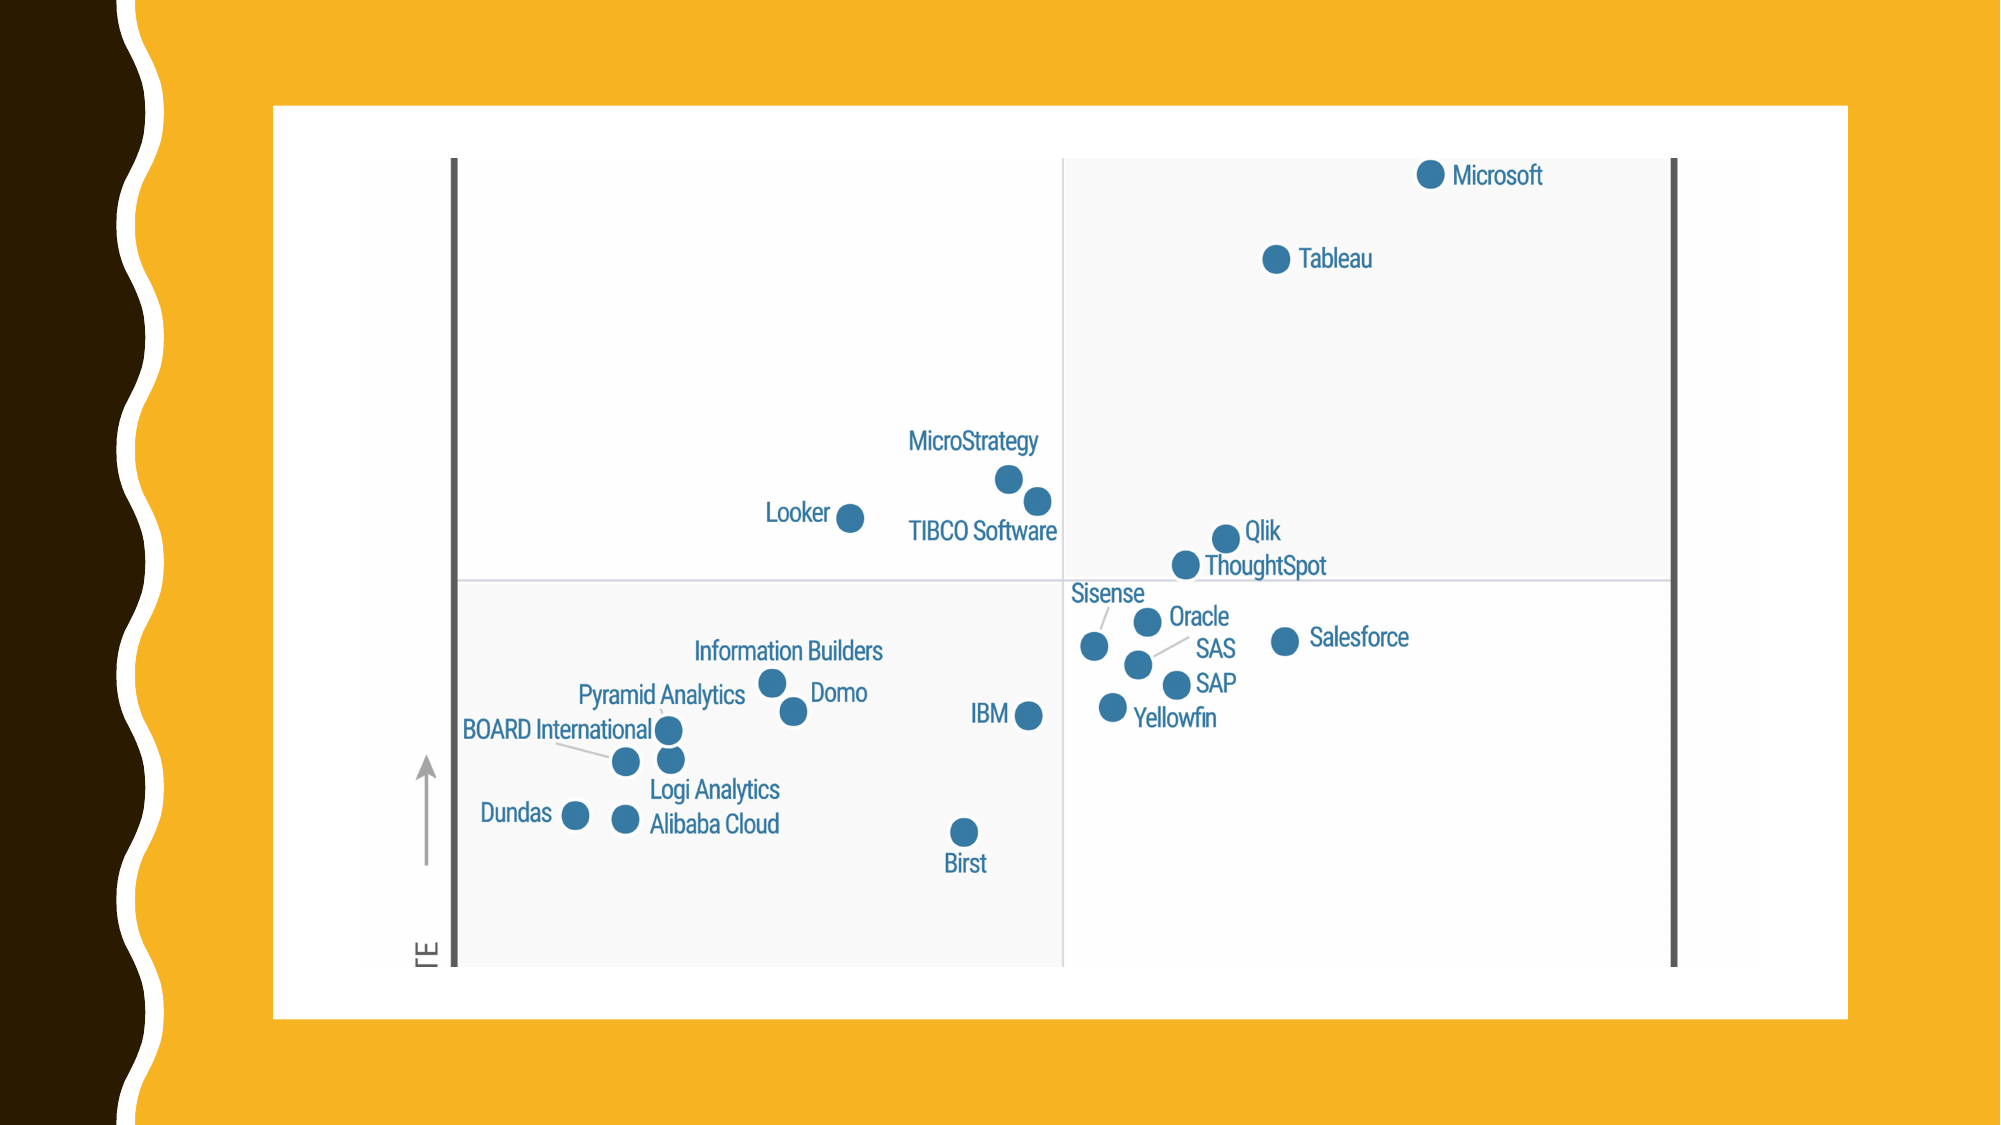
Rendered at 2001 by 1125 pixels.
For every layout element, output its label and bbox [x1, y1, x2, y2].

text_box [0, 0, 146, 1125]
text_box [272, 104, 1849, 1020]
text_box [136, 0, 2000, 1125]
picture [363, 158, 1757, 967]
text_box [117, 0, 164, 1125]
